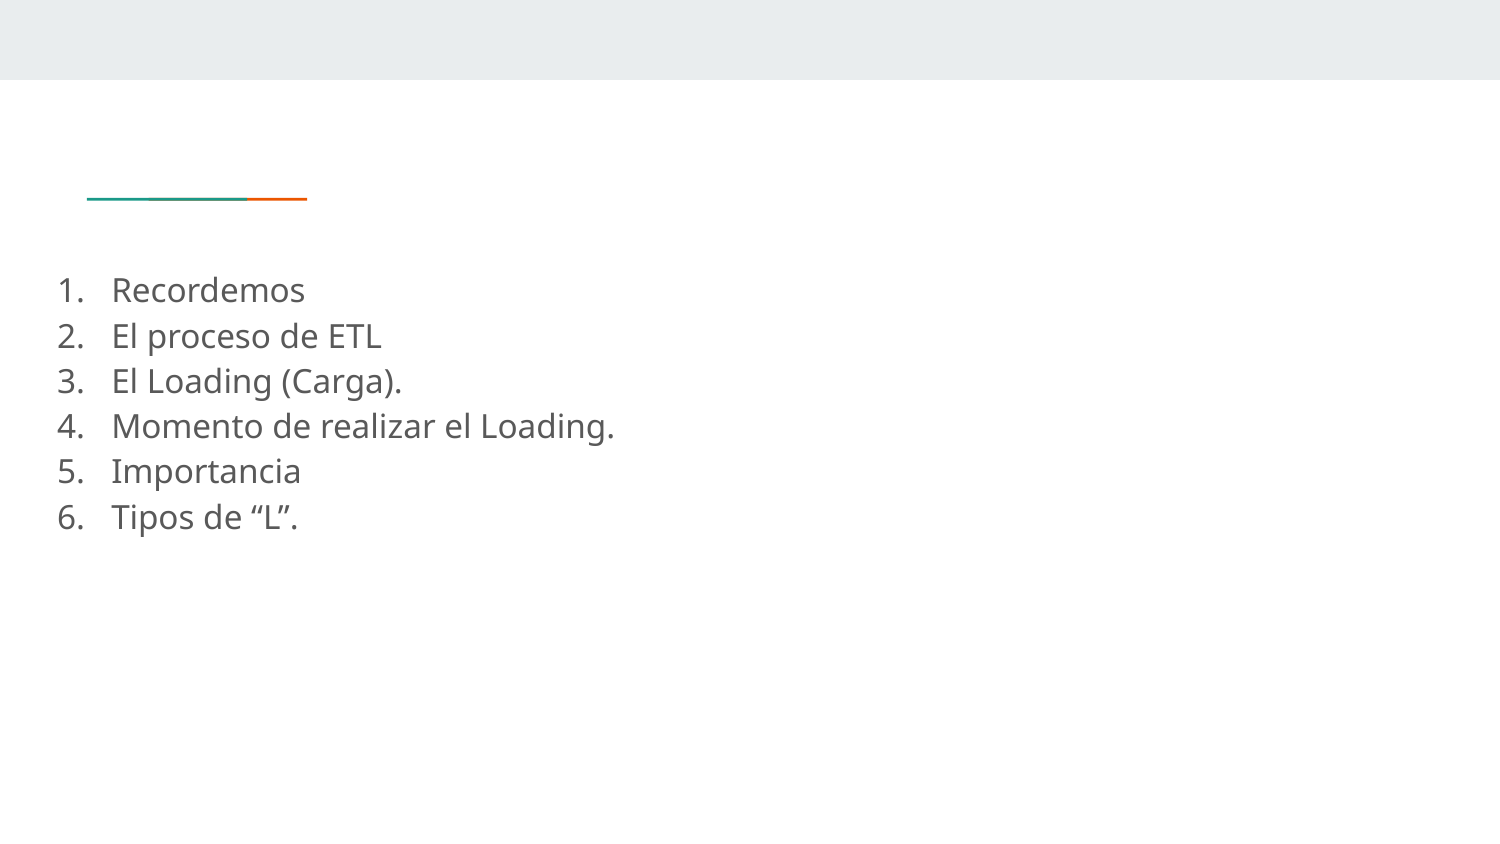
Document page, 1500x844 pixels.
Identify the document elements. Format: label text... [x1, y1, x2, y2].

text_box Recordemos El proceso de ETL El Loading (Carga). Momento de realizar el Loading. Importancia Tipos de “L”. [21, 252, 1283, 787]
